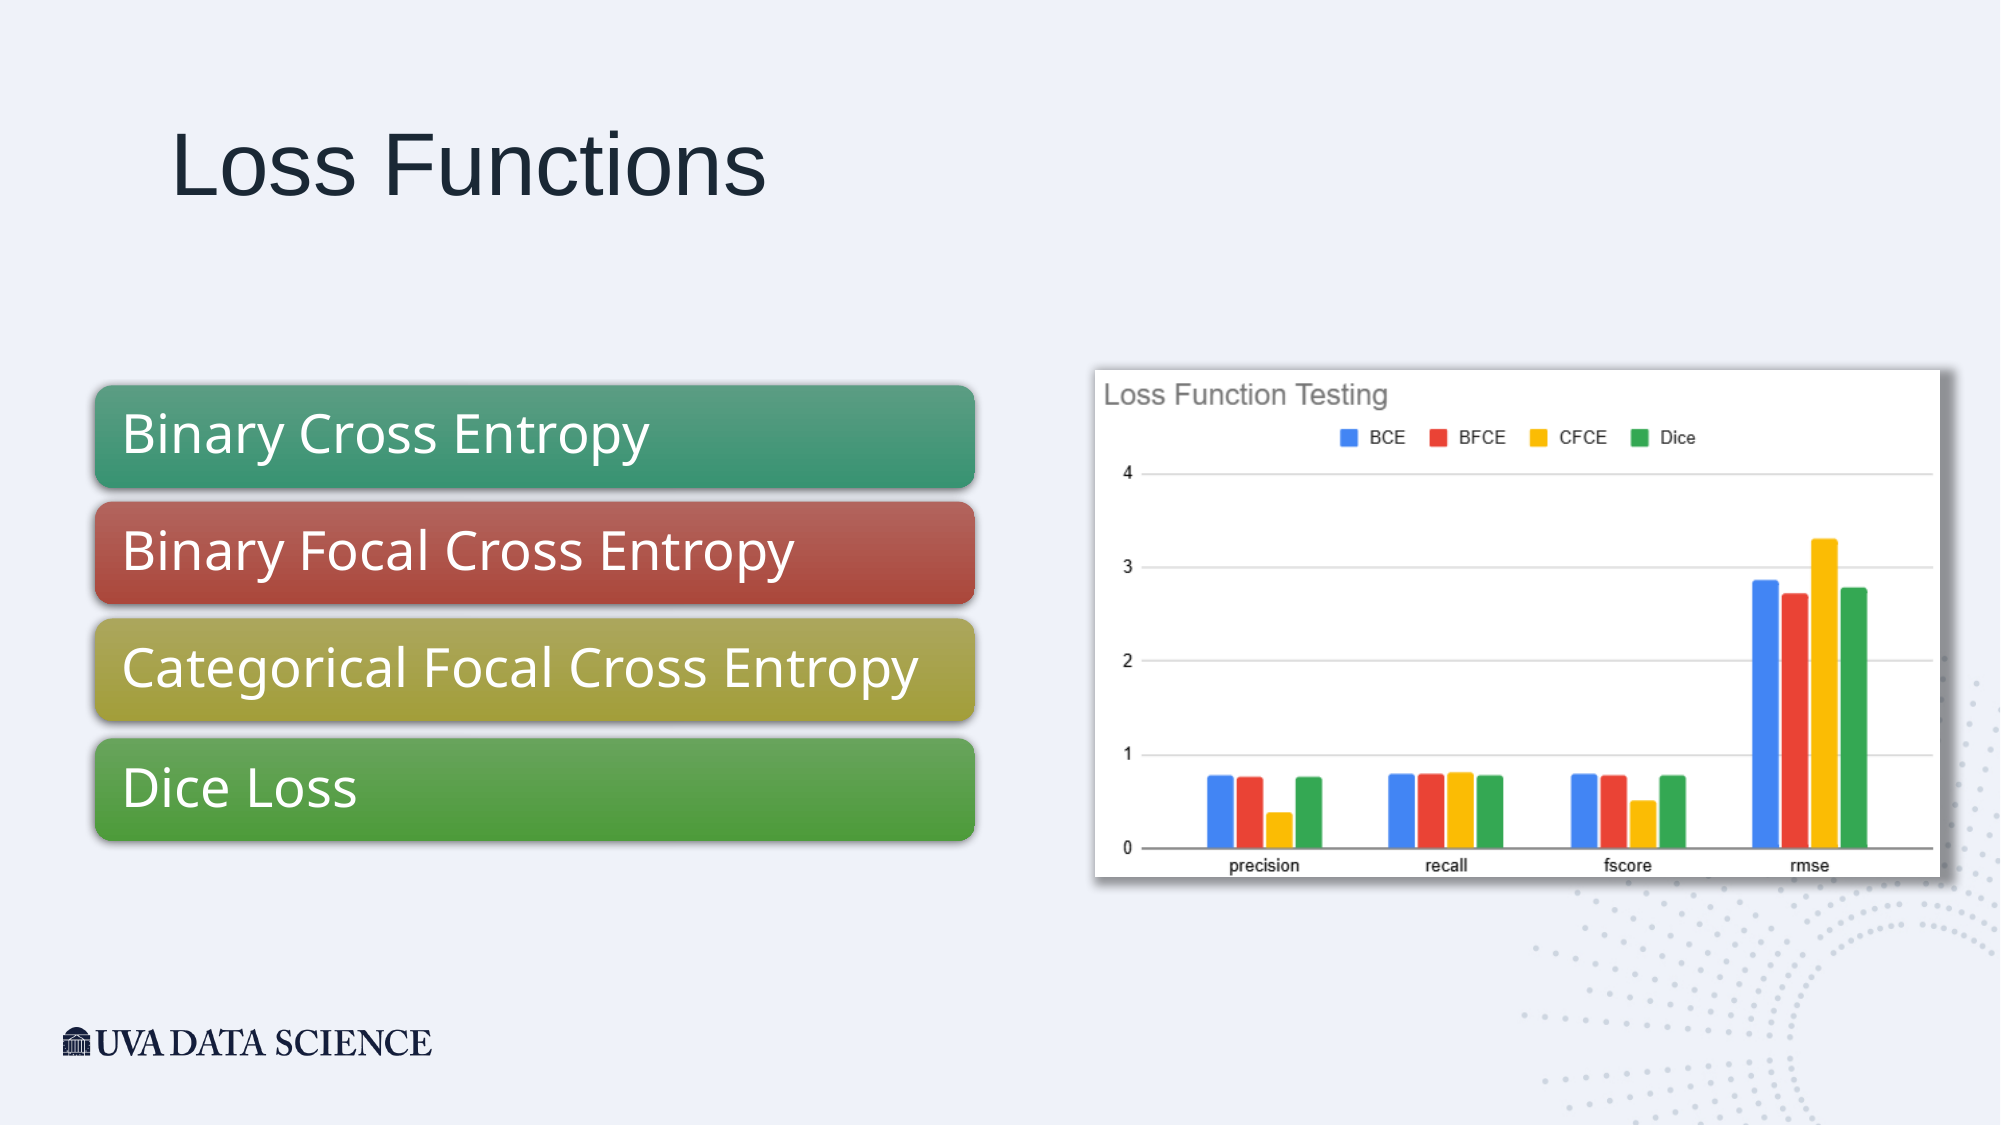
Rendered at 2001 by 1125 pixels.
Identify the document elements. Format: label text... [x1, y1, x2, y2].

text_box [95, 287, 975, 960]
text_box [975, 537, 1518, 1080]
text_box Loss Functions [150, 99, 1851, 219]
picture [0, 0, 2001, 1125]
